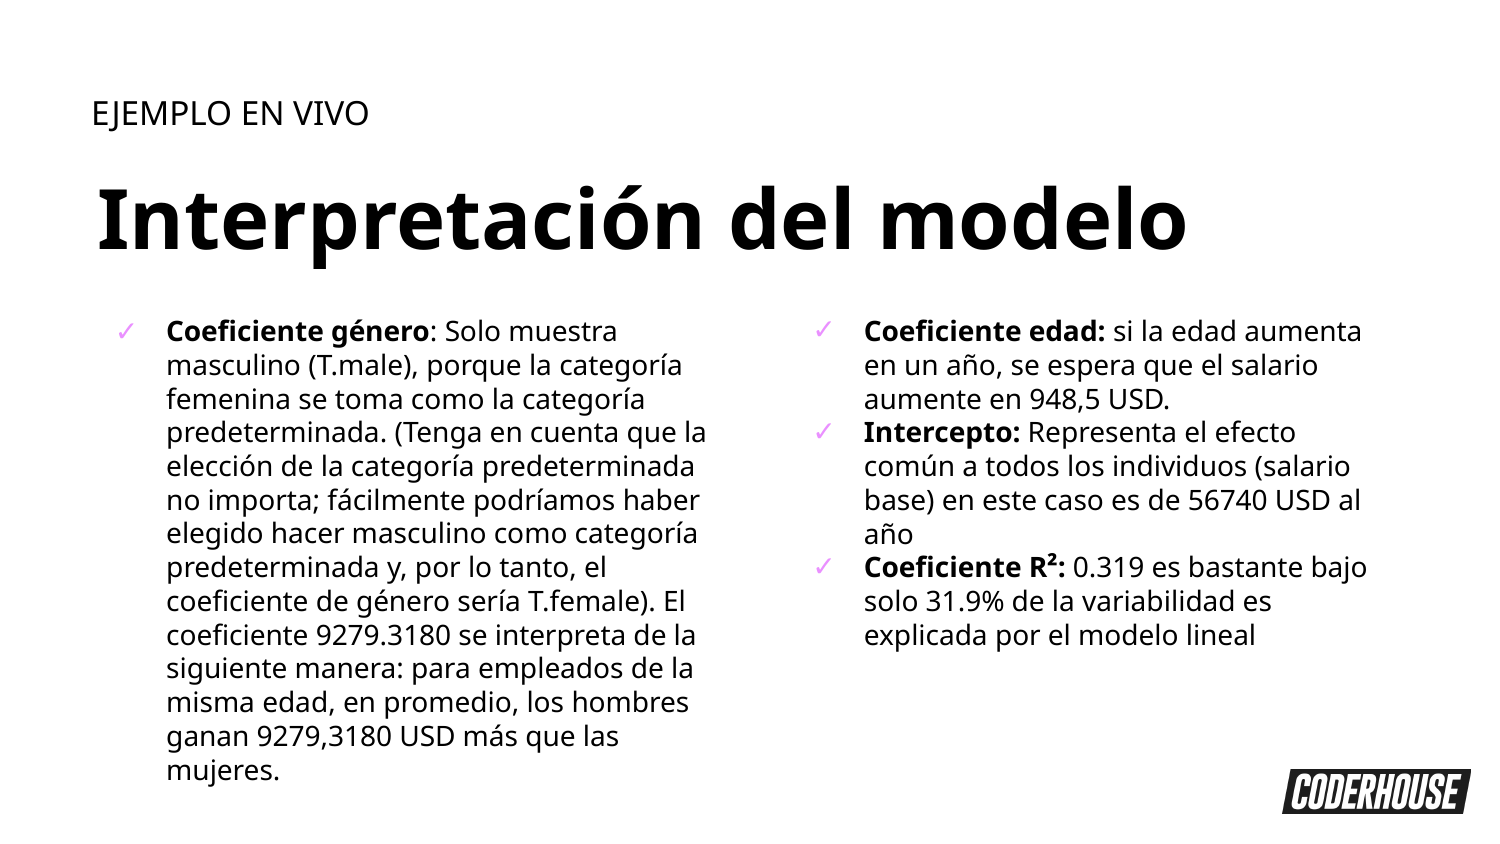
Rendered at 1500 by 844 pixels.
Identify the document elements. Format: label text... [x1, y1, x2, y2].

text_box Interpretación del modelo [82, 162, 1282, 283]
text_box Coeficiente edad: si la edad aumenta en un año, se espera que el salario aumente en 948,5 USD. Intercepto: Representa el efecto común a todos los individuos (salario base) en este caso es de 56740 USD al año Coeficiente R²: 0.319 es bastante bajo solo 31.9% de la variabilidad es explicada por el modelo lineal [773, 298, 1402, 700]
picture [1281, 769, 1471, 814]
text_box EJEMPLO EN VIVO [76, 76, 481, 147]
text_box Coeficiente género: Solo muestra masculino (T.male), porque la categoría femenina se toma como la categoría predeterminada. (Tenga en cuenta que la elección de la categoría predeterminada no importa; fácilmente podríamos haber elegido hacer masculino como categoría predeterminada y, por lo tanto, el coeficiente de género sería T.female). El coeficiente 9279.3180 se interpreta de la siguiente manera: para empleados de la misma edad, en promedio, los hombres ganan 9279,3180 USD más que las mujeres. [76, 298, 745, 801]
